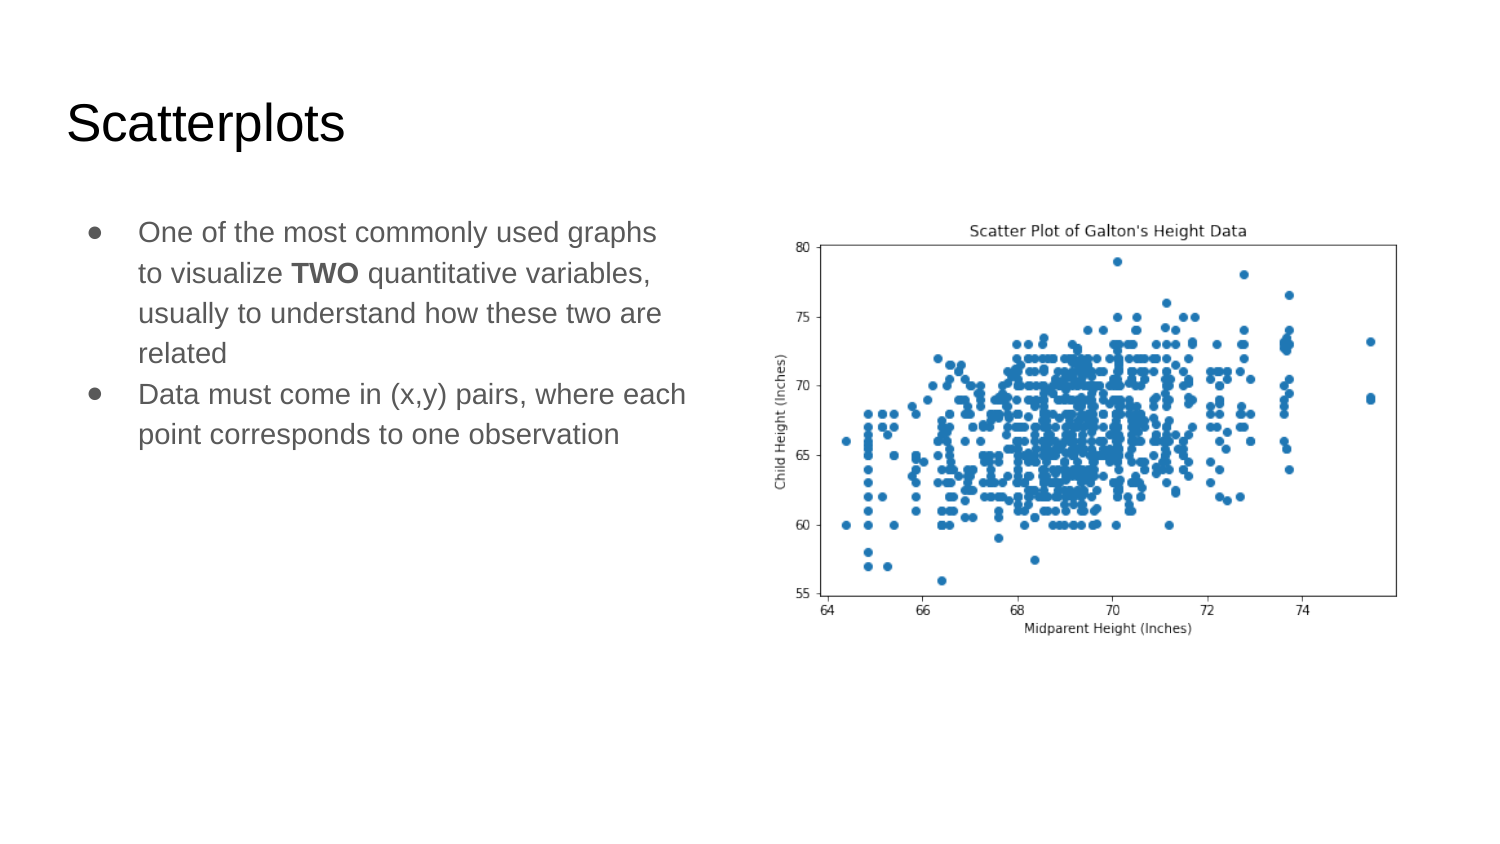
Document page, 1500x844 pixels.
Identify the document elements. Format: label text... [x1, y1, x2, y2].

title Scatterplots [51, 72, 1449, 167]
picture [727, 189, 1471, 655]
list One of the most commonly used graphs to visualize TWO quantitative variables, usually to understand how these two are related Data must come in (x,y) pairs, where each point corresponds to one observation [48, 193, 705, 754]
